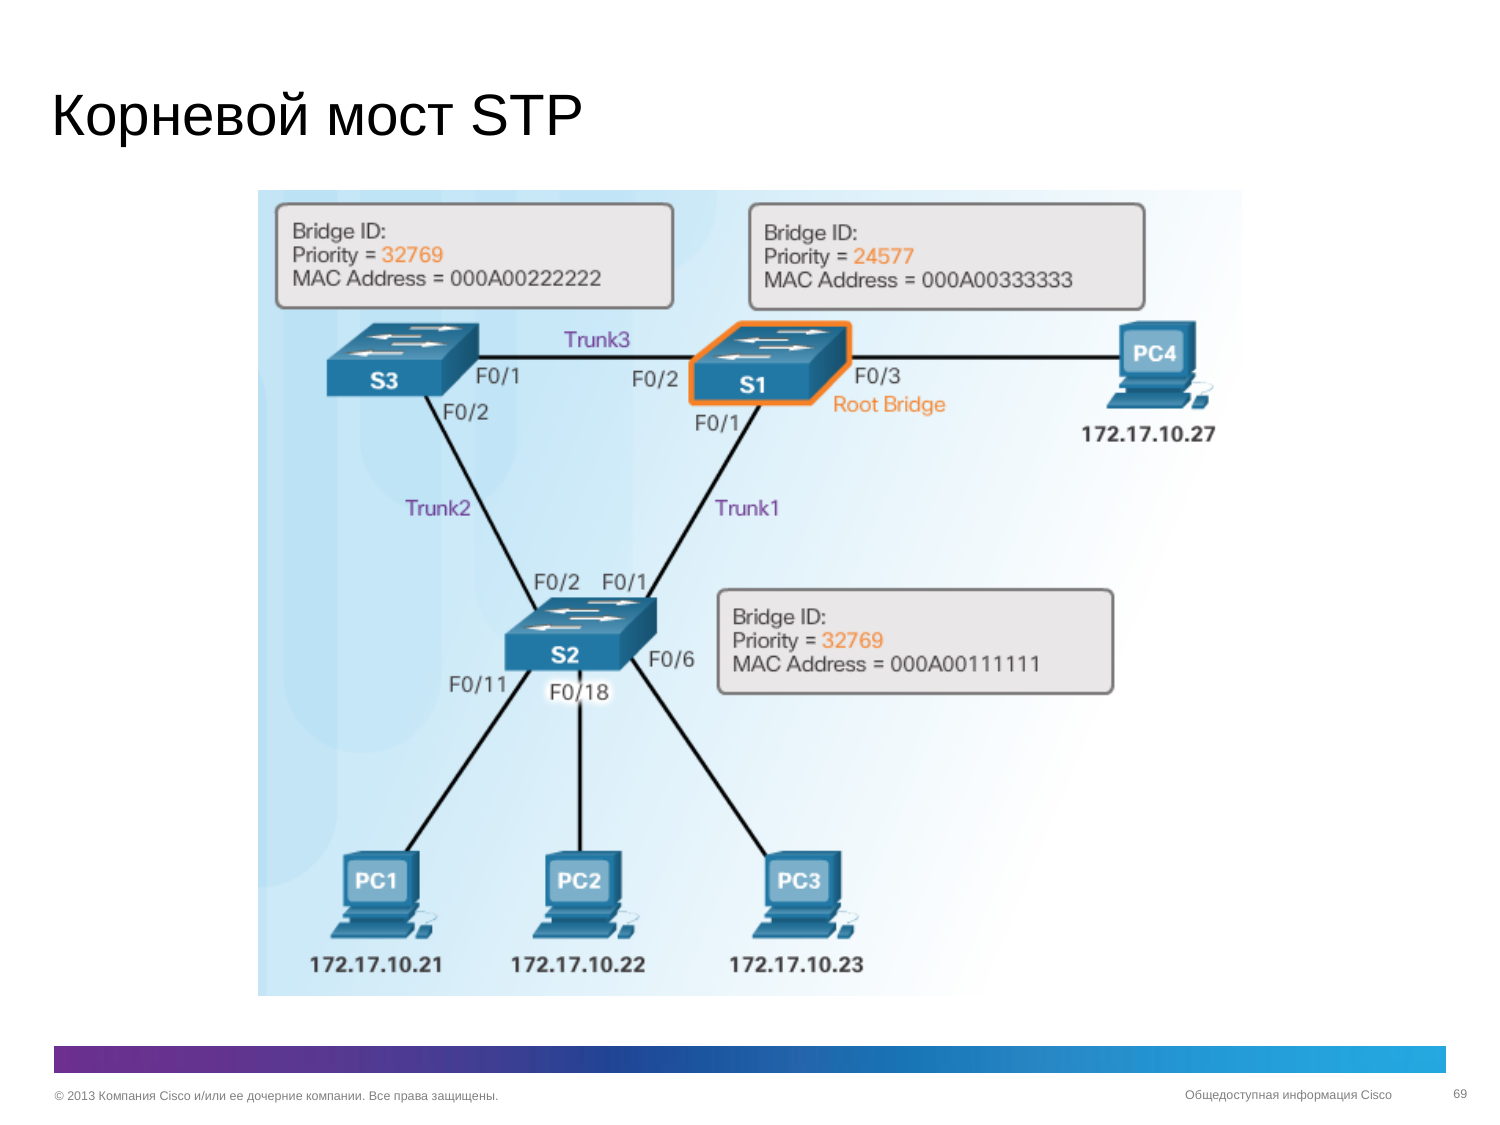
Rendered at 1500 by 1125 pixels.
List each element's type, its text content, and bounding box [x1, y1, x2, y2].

title Корневой мост STP [37, 17, 1447, 155]
picture [257, 190, 1242, 996]
picture [54, 1046, 1446, 1073]
